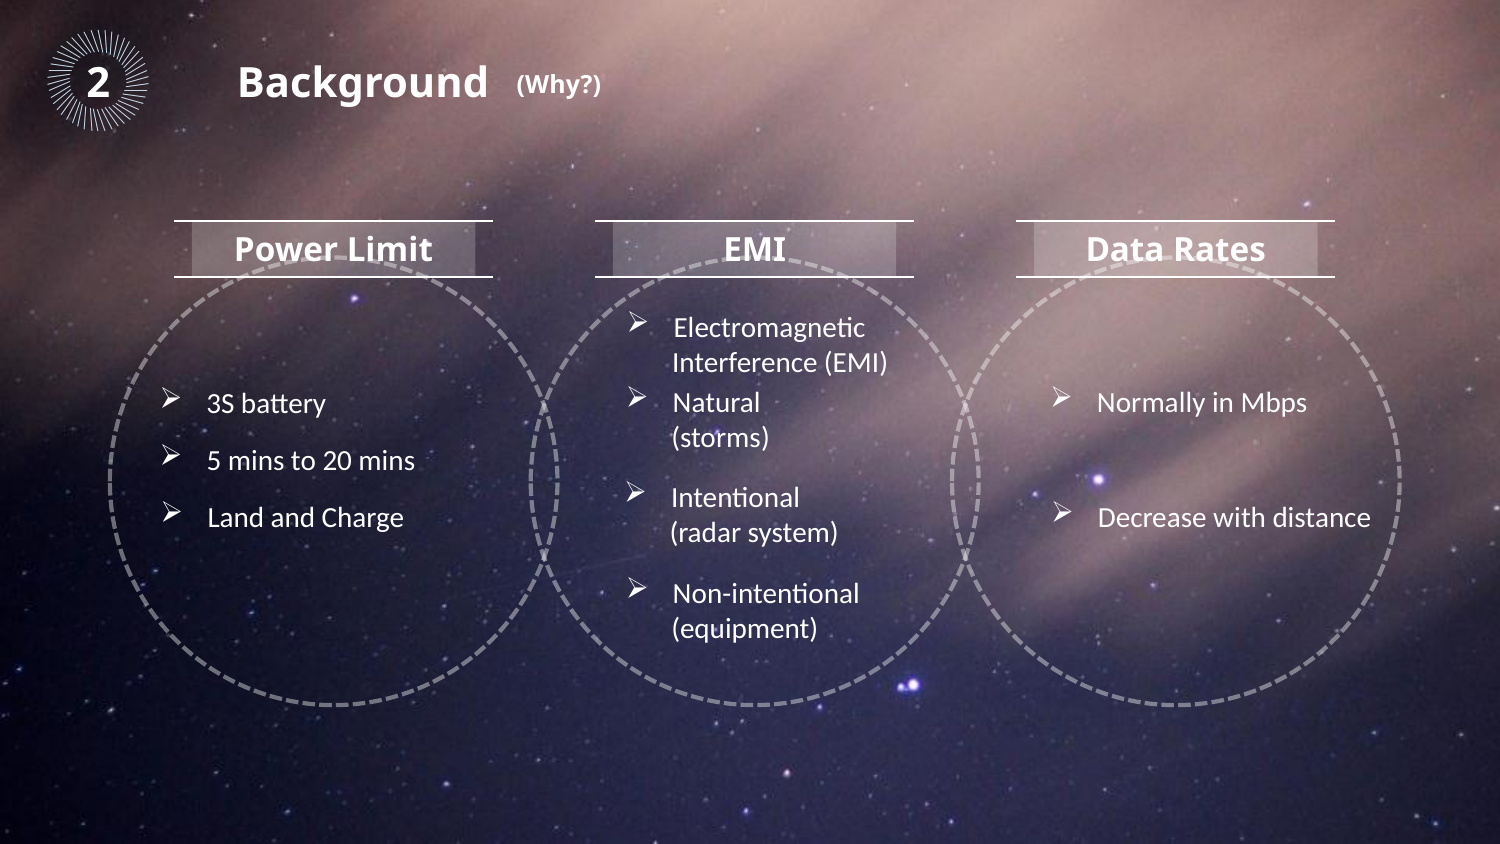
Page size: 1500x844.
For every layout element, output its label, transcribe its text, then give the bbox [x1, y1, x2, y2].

text_box [109, 278, 544, 706]
text_box (Why?) [501, 61, 616, 106]
text_box Land and Charge [145, 490, 420, 541]
text_box 5 mins to 20 mins [144, 433, 431, 484]
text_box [174, 221, 494, 277]
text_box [1016, 221, 1336, 277]
text_box Natural (storms) [611, 386, 785, 461]
text_box Normally in Mbps [1035, 376, 1323, 426]
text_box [39, 21, 159, 141]
text_box Electromagnetic Interference (EMI) [611, 301, 904, 386]
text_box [595, 221, 915, 277]
text_box 3S battery [144, 376, 348, 427]
text_box [530, 309, 965, 706]
text_box [952, 278, 1400, 706]
text_box Intentional (radar system) [609, 470, 1360, 556]
text_box Decrease with distance [1036, 490, 1387, 541]
text_box Background [159, 48, 573, 113]
text_box [621, 278, 888, 301]
text_box Non-intentional (equipment) [610, 566, 875, 652]
picture [0, 0, 1500, 844]
